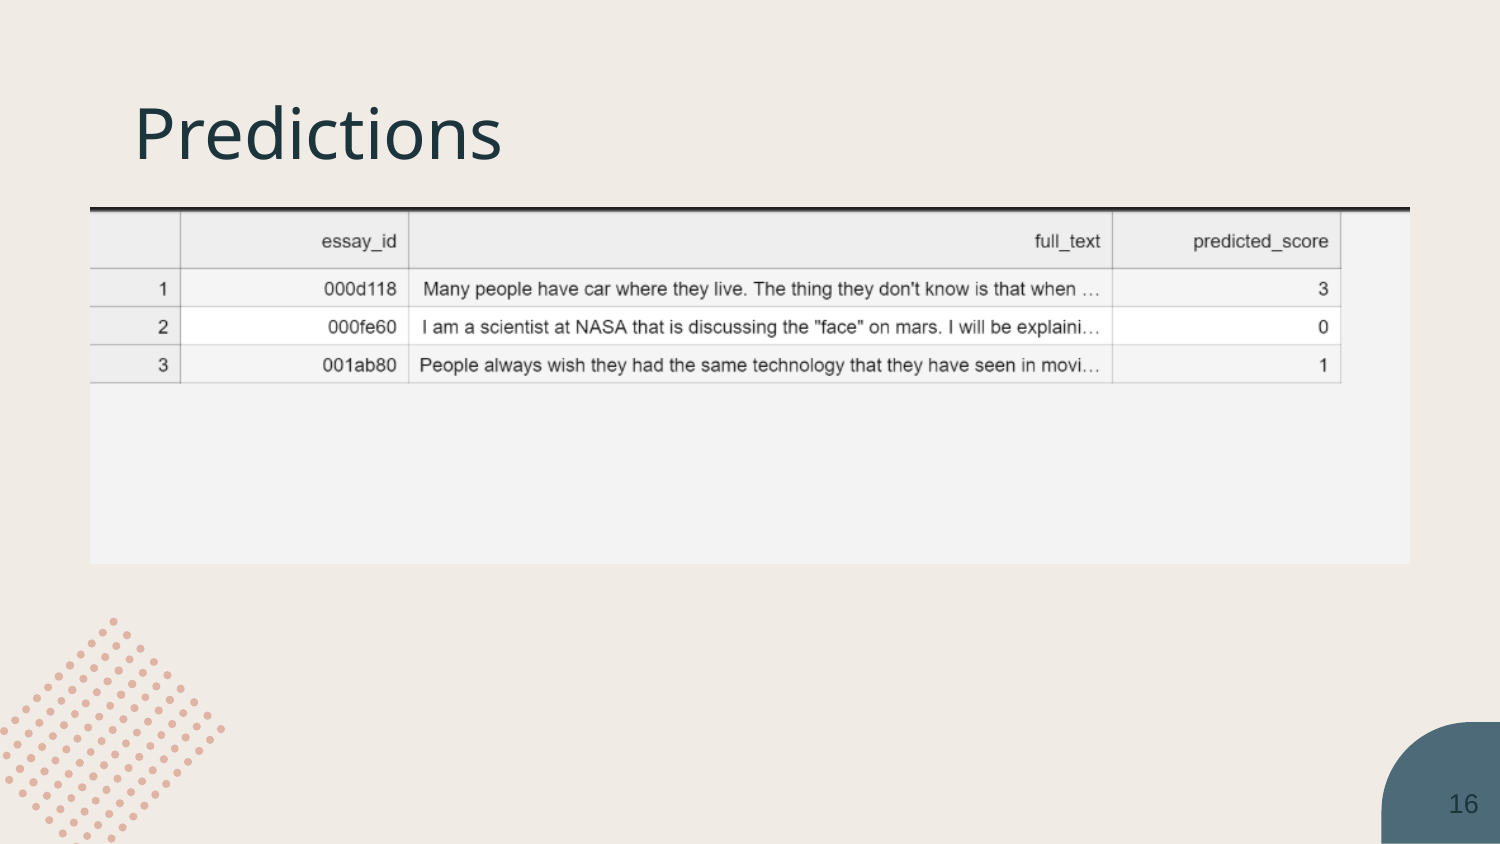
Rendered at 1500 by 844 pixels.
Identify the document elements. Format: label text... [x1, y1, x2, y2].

slide_number 16 [1403, 779, 1494, 844]
title Predictions [118, 90, 1382, 196]
picture [90, 207, 1410, 680]
